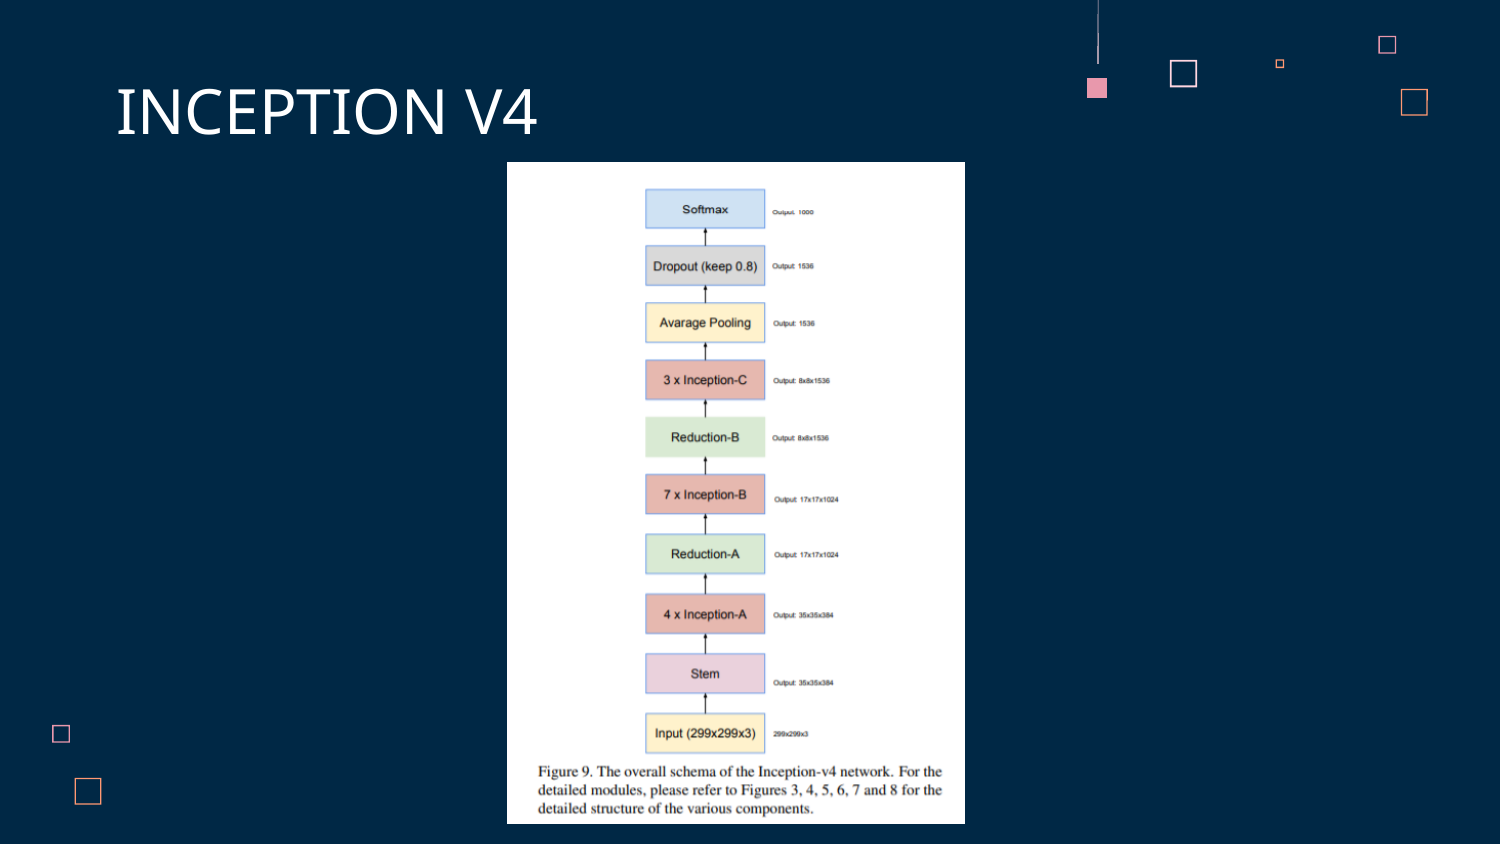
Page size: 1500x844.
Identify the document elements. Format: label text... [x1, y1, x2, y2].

picture [507, 162, 965, 824]
title INCEPTION V4 [101, 67, 878, 163]
